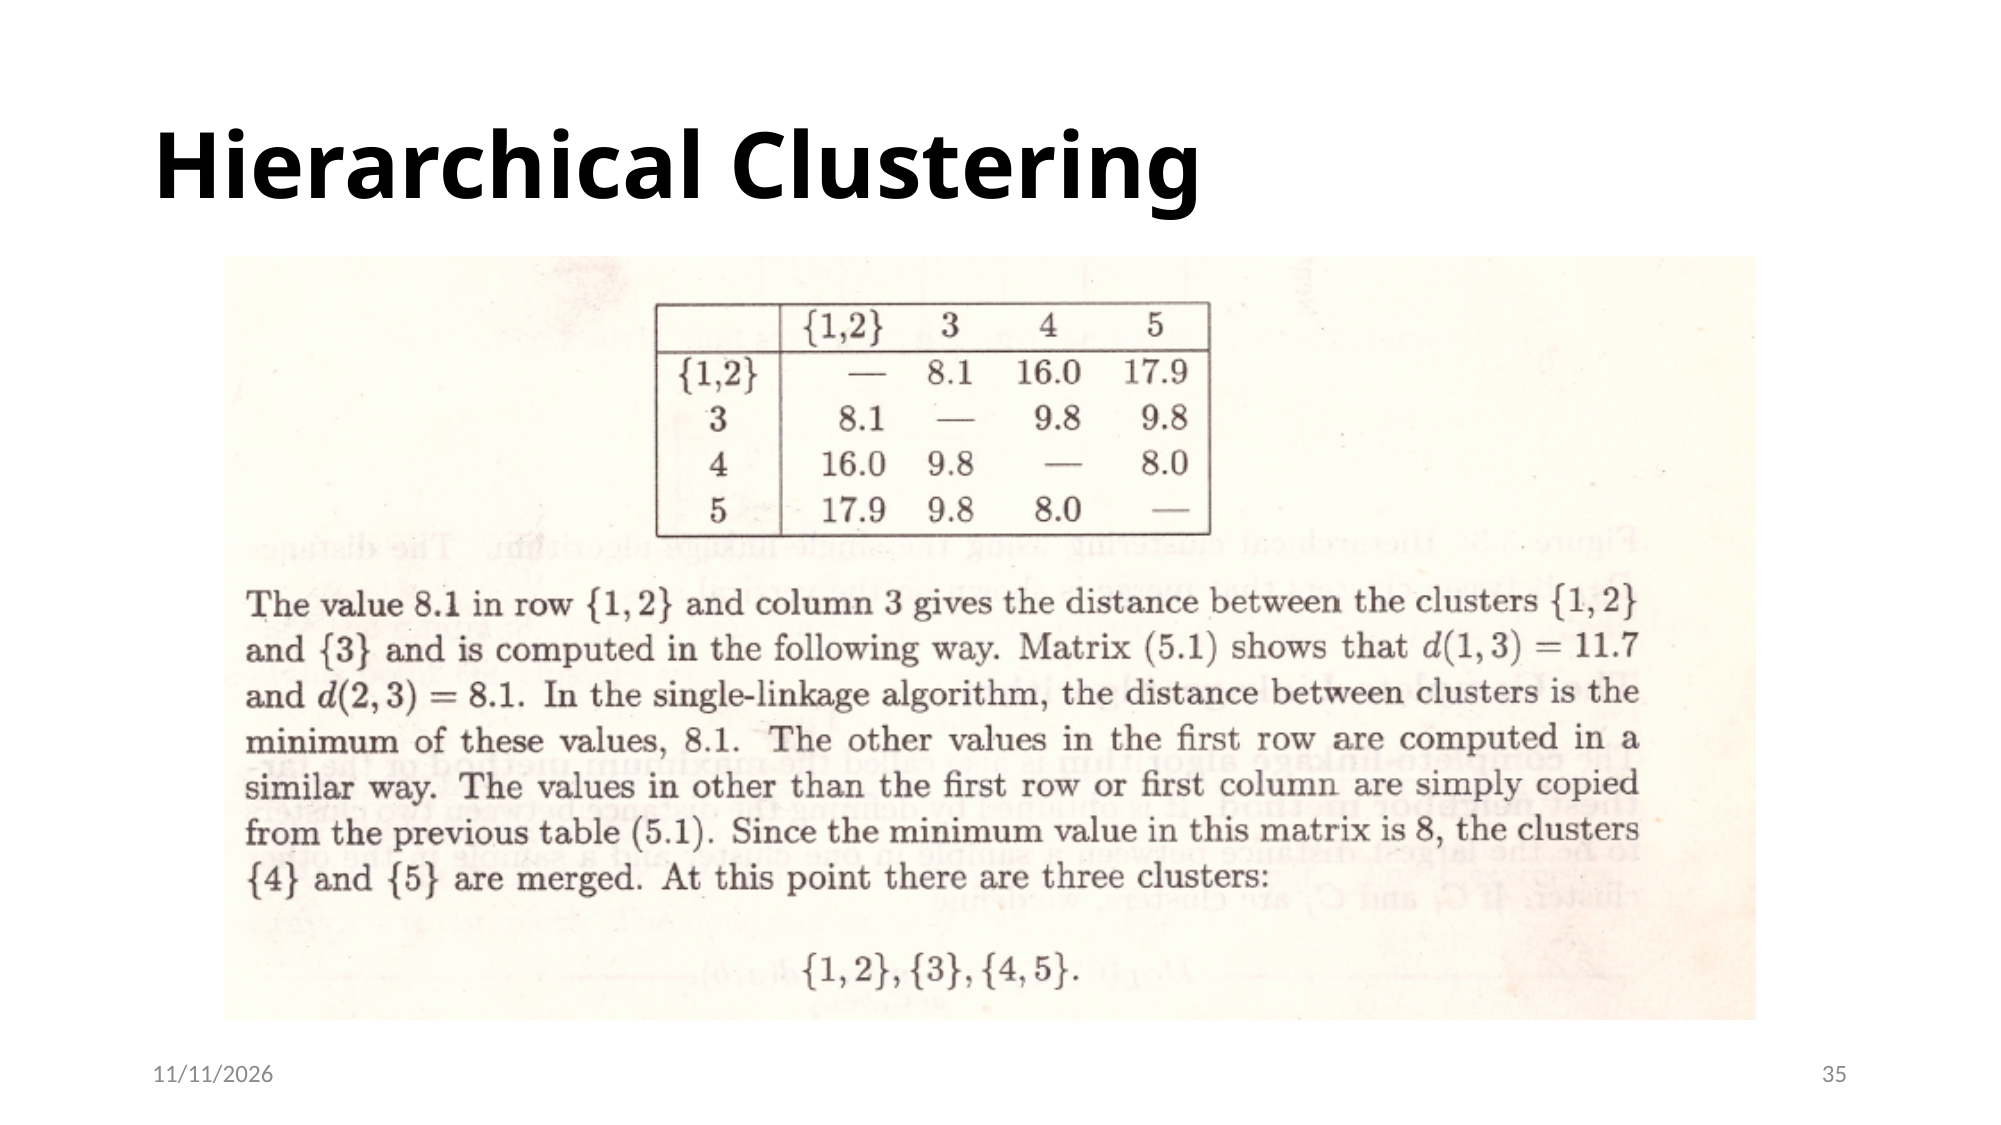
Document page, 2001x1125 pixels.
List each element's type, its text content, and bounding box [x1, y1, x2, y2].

slide_number 35 [1412, 1042, 1863, 1103]
title Hierarchical Clustering [137, 59, 1863, 278]
picture [223, 256, 1756, 1020]
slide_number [137, 1042, 588, 1103]
